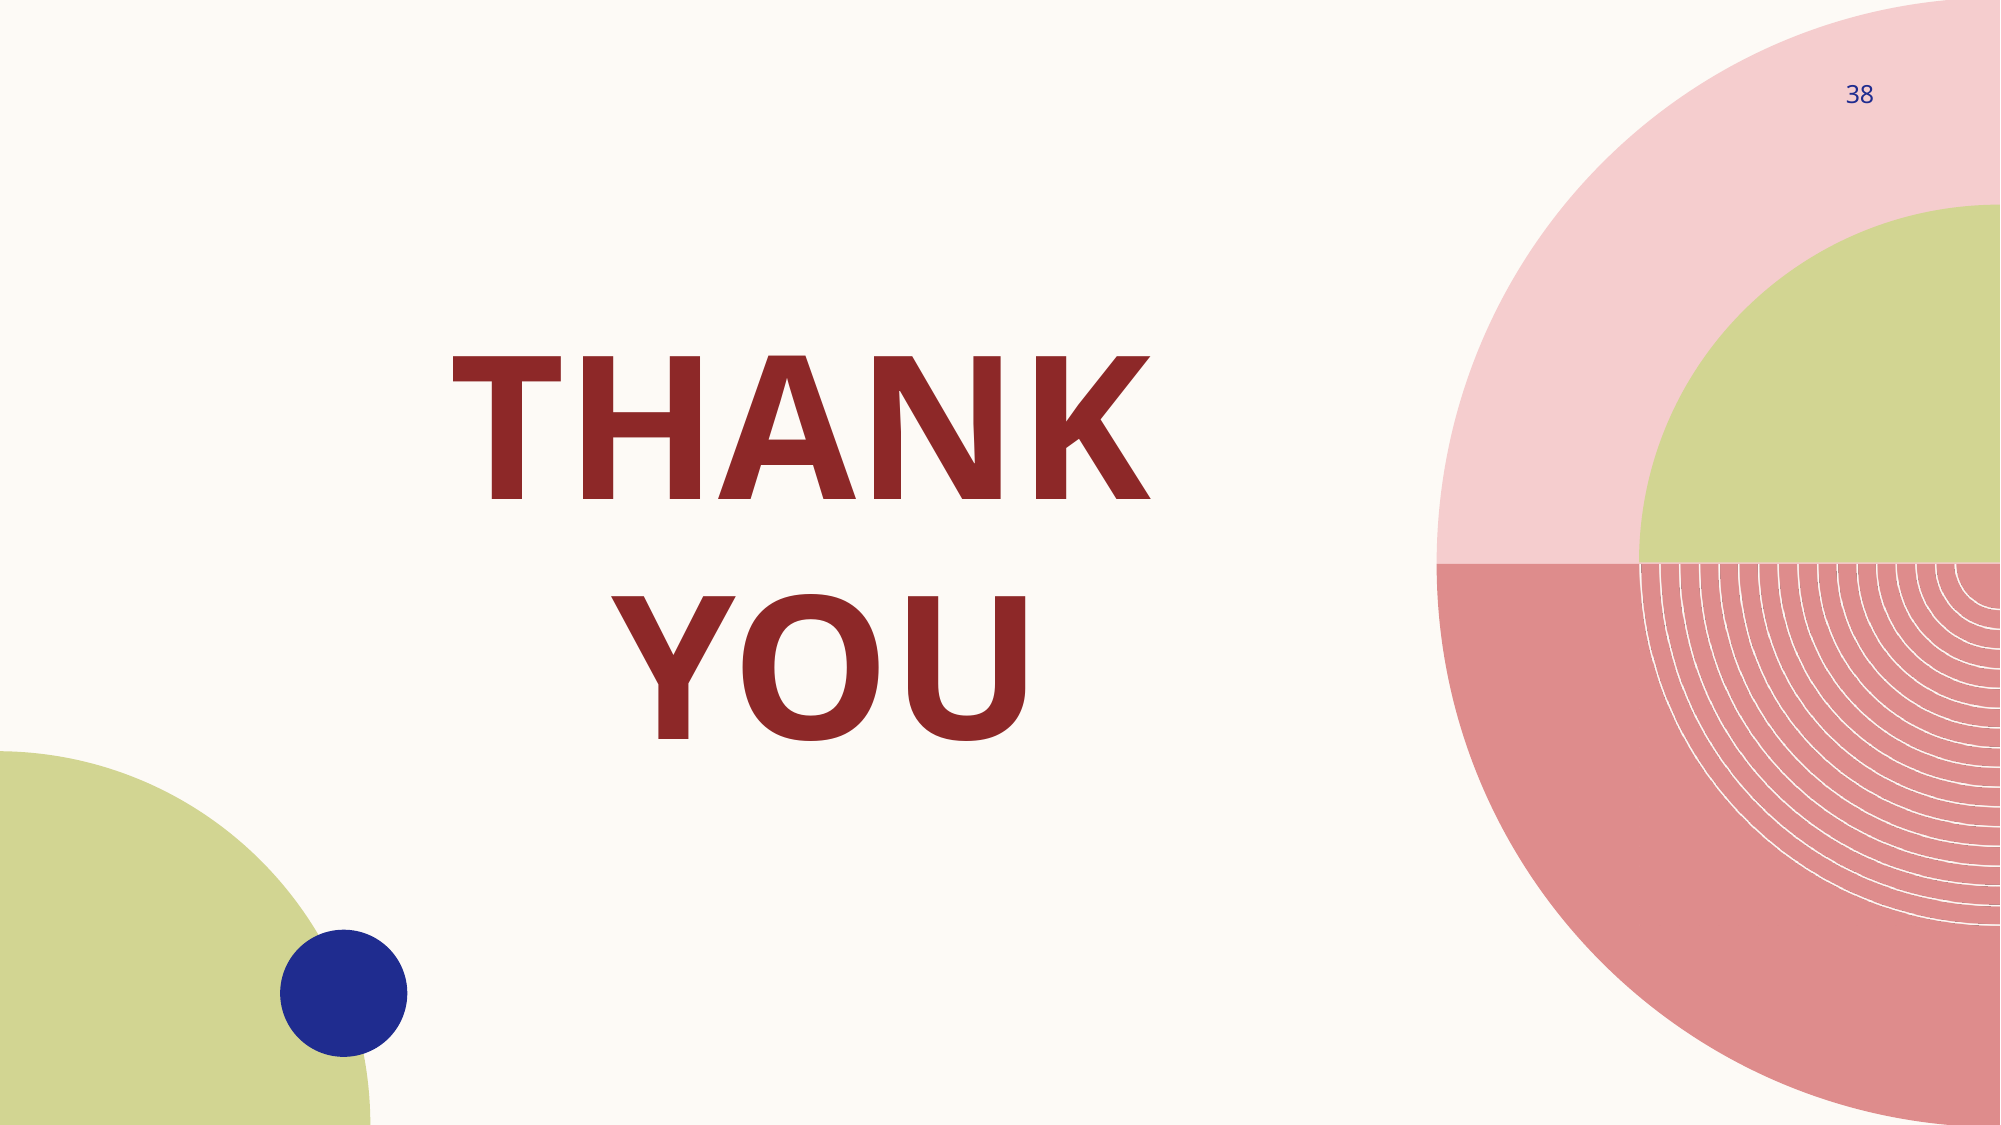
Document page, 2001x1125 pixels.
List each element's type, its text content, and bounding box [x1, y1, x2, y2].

text_box 38 [1712, 75, 1875, 116]
picture [1639, 564, 2000, 926]
title THANK YOU [125, 18, 1528, 1061]
